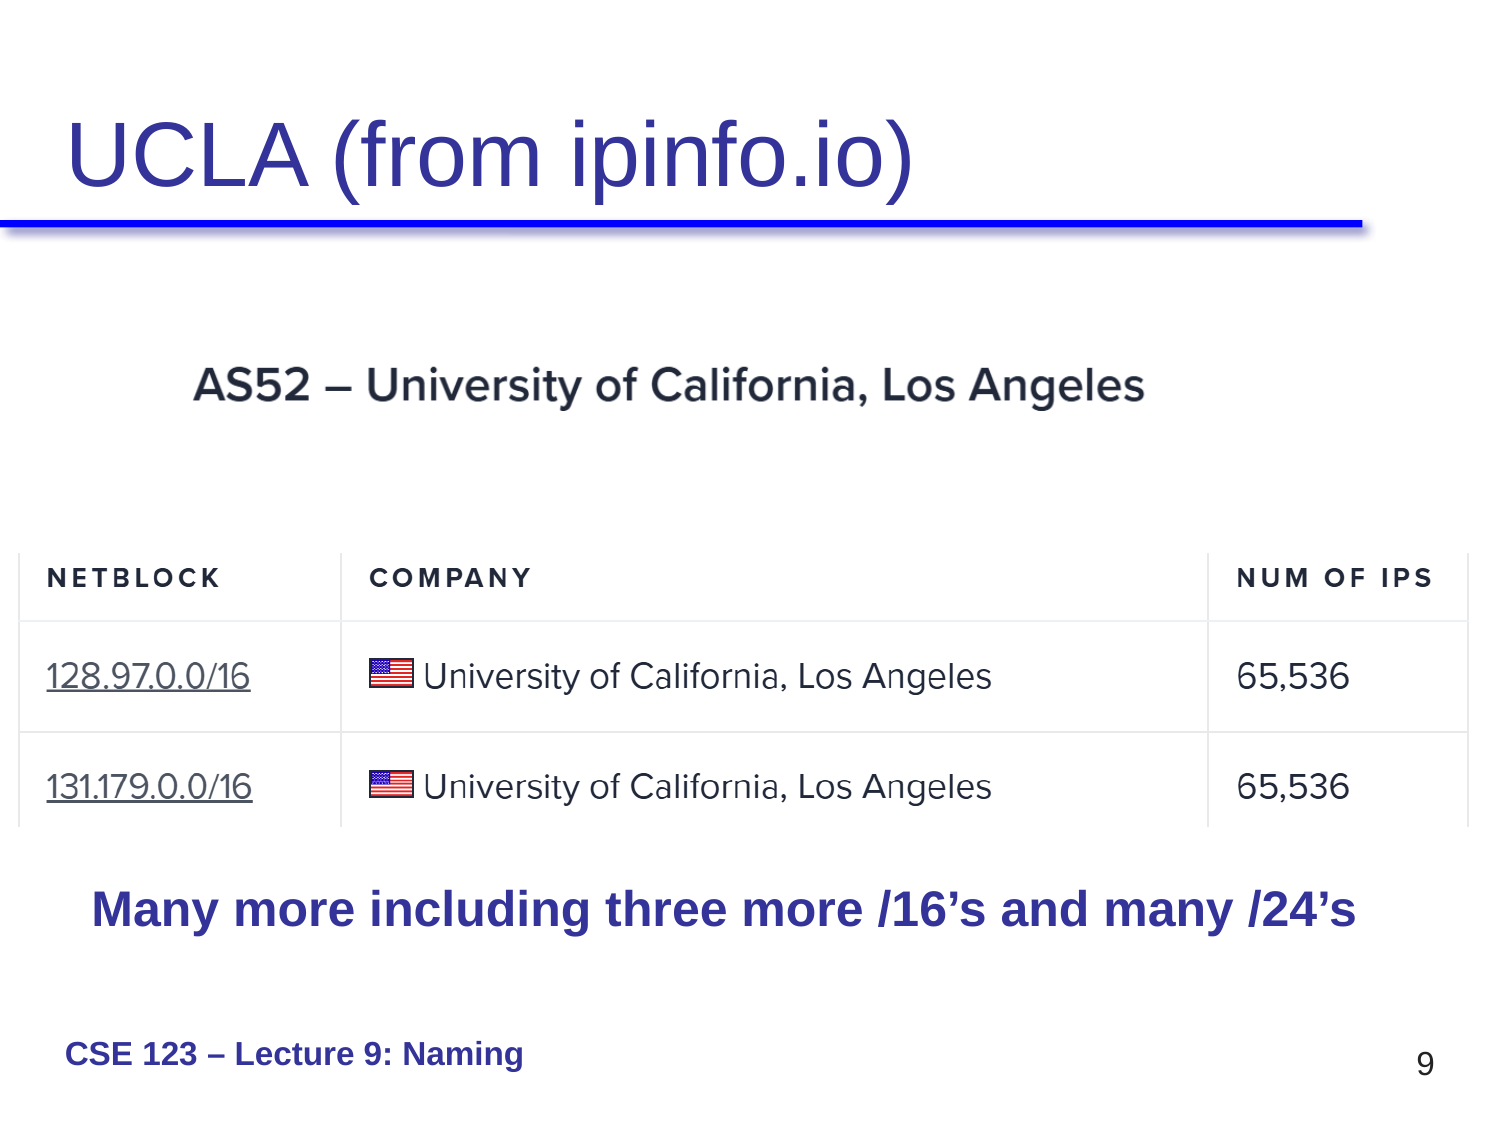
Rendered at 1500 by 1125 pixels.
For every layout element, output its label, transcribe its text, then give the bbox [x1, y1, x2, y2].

title UCLA (from ipinfo.io) [49, 24, 1451, 213]
picture [139, 331, 1160, 411]
text_box Many more including three more /16’s and many /24’s [76, 869, 1409, 944]
slide_number 9 [1349, 1024, 1451, 1101]
footer CSE 123 – Lecture 9: Naming [50, 1025, 925, 1100]
picture [0, 553, 1472, 828]
